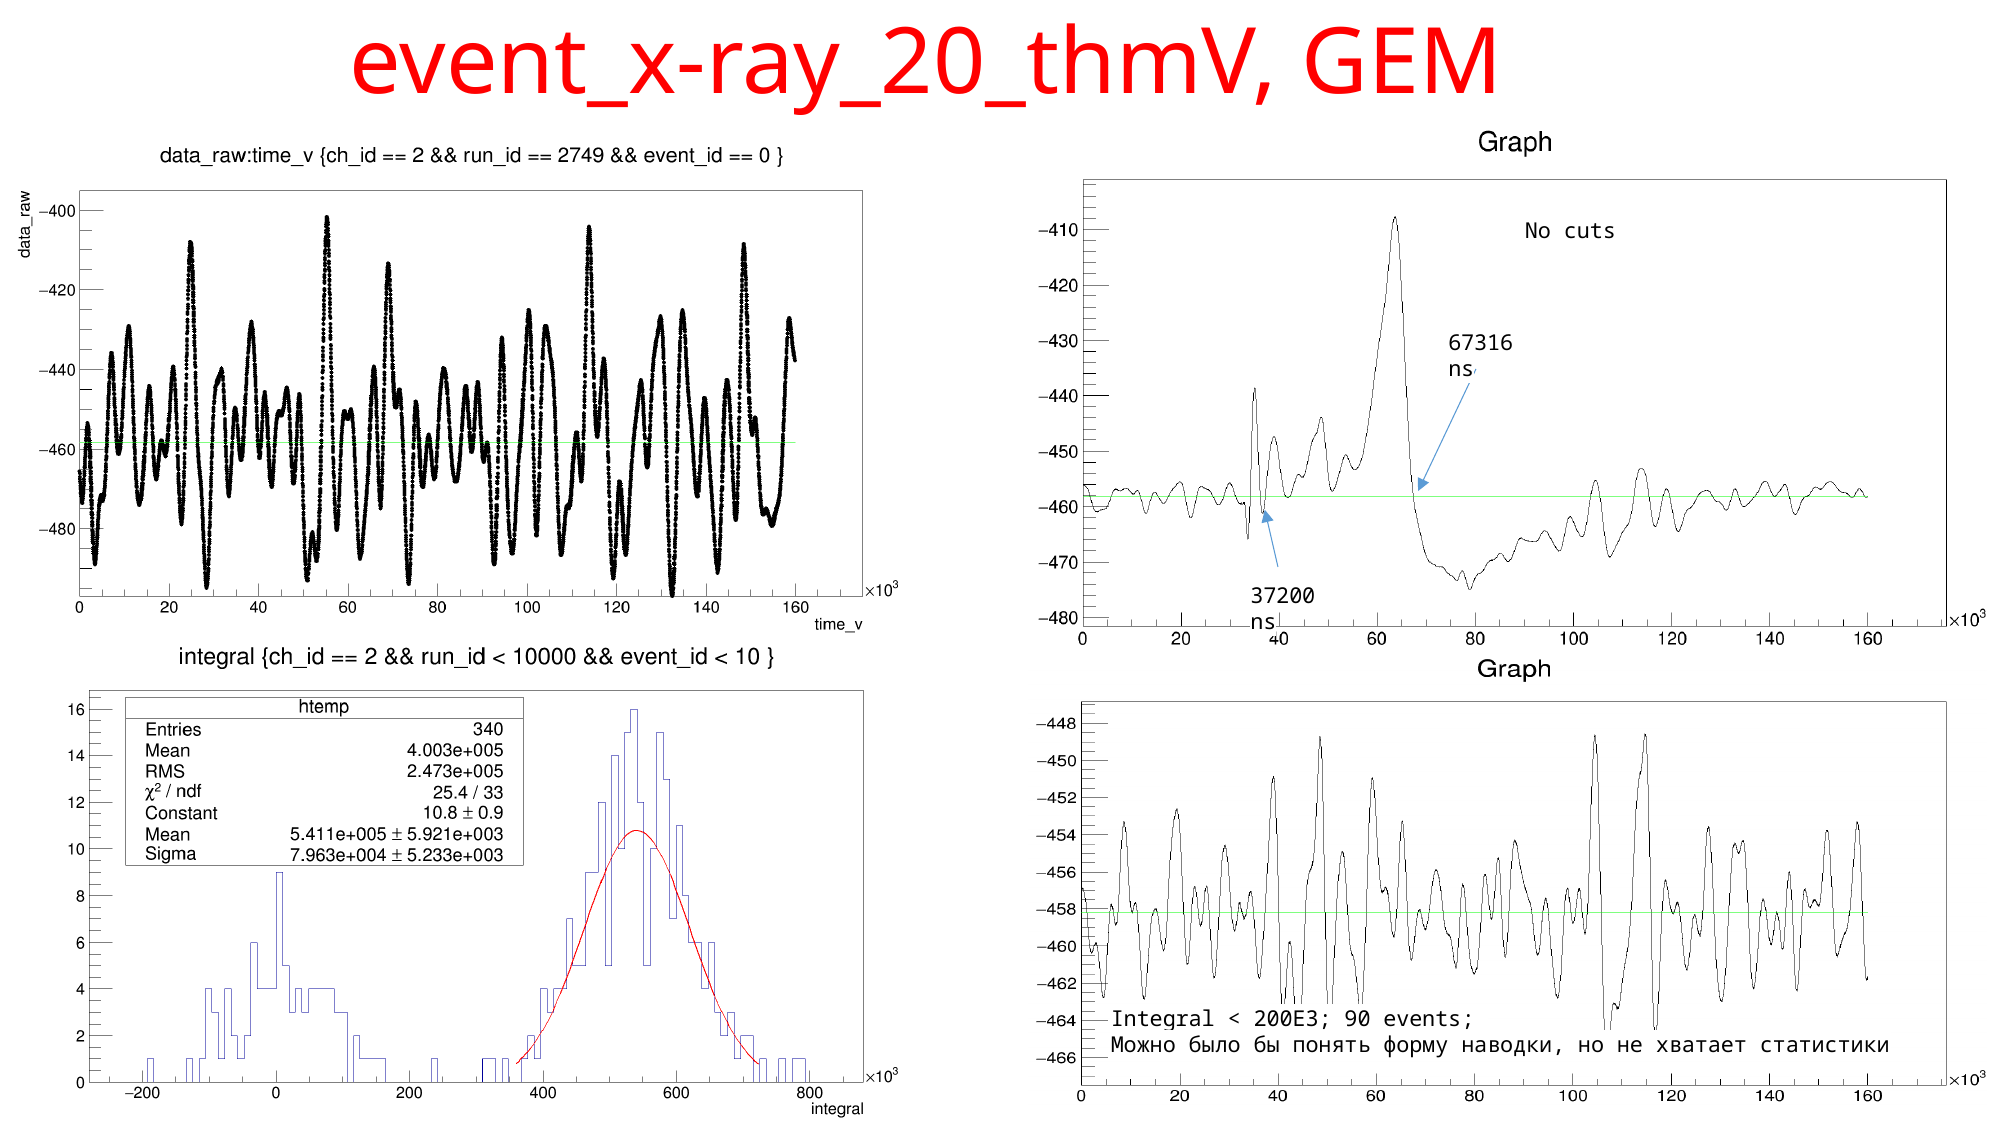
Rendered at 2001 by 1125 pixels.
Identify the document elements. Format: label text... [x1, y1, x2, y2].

title event_x-ray_20_thmV, GEM [0, 0, 1853, 129]
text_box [1418, 369, 1476, 492]
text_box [1264, 509, 1278, 567]
picture [16, 142, 900, 636]
picture [1028, 656, 1987, 1105]
picture [1033, 128, 1987, 650]
picture [65, 644, 900, 1120]
